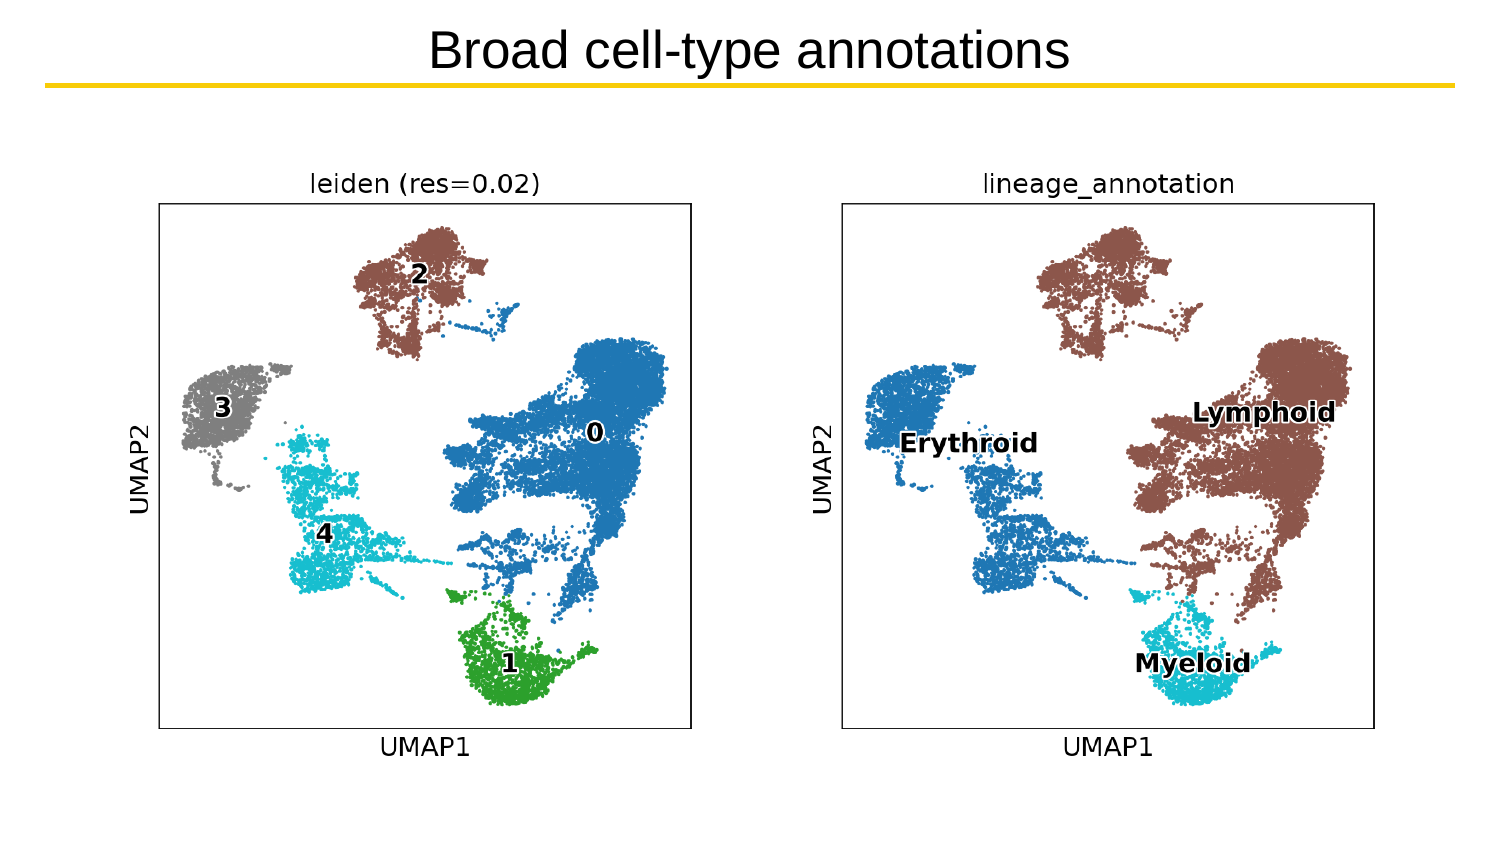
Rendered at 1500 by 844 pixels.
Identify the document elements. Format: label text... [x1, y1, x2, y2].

picture [113, 159, 1387, 775]
title Broad cell-type annotations [51, 0, 1449, 94]
